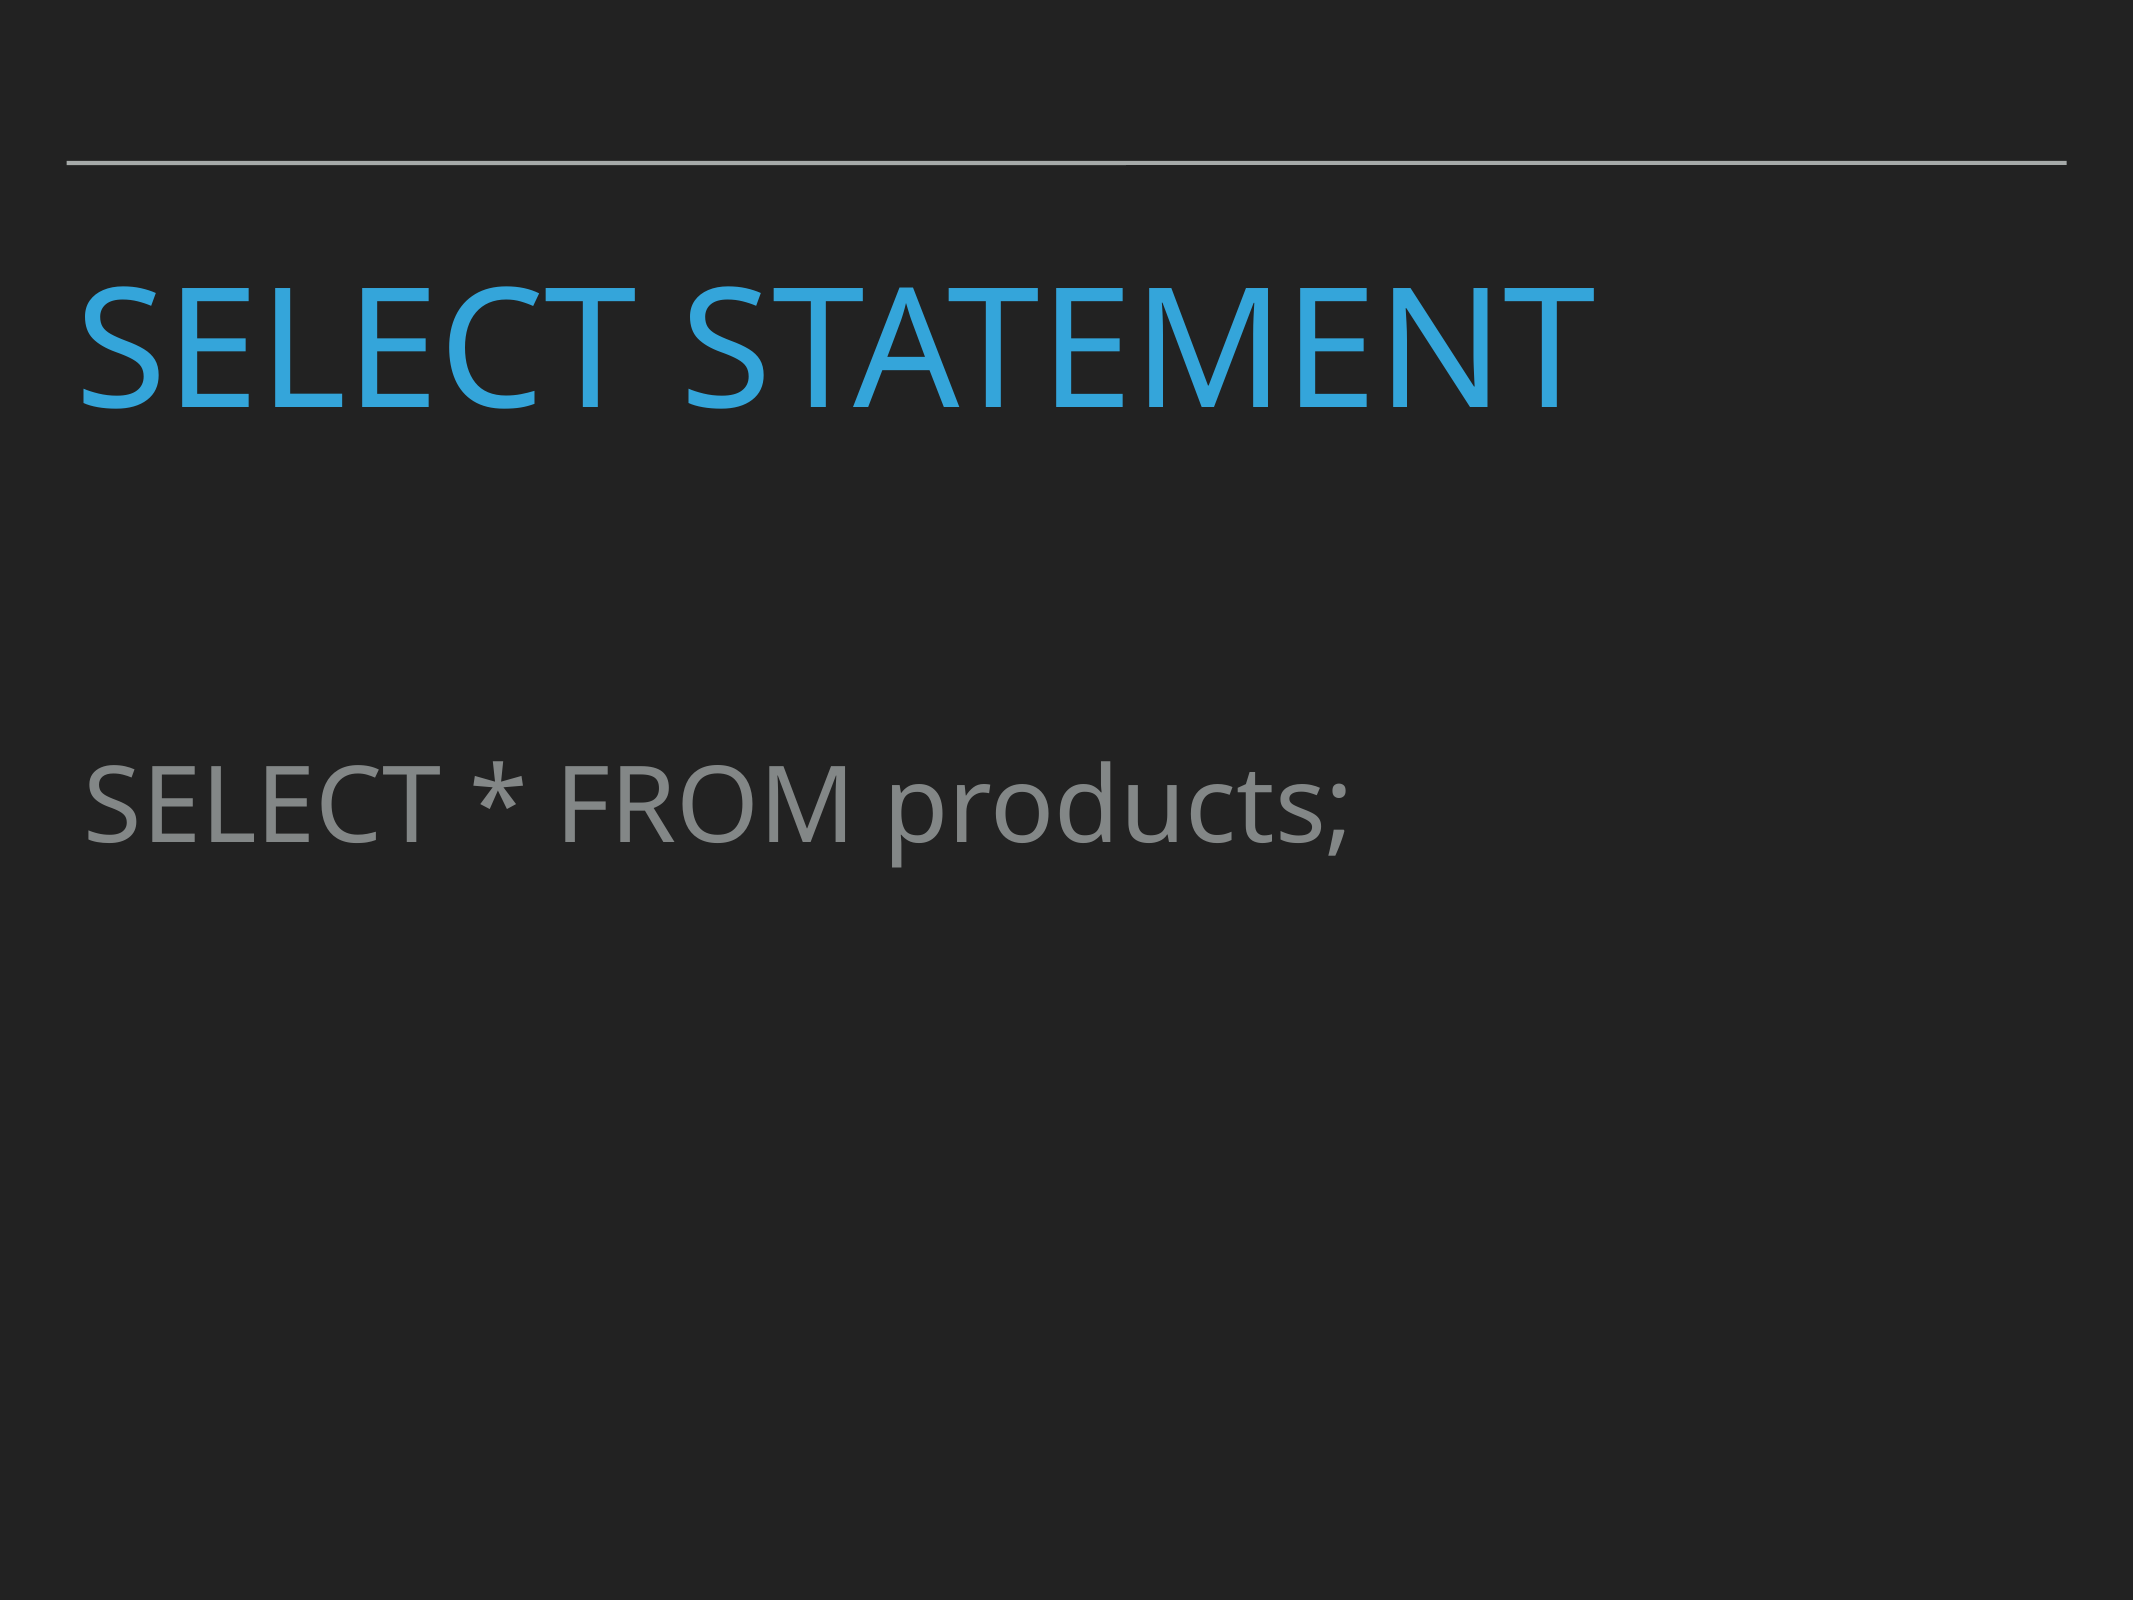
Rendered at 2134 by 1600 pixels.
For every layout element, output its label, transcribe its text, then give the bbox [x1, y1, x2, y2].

text_box SELECT * FROM products; [75, 728, 2011, 873]
title Select Statement [66, 270, 2068, 530]
